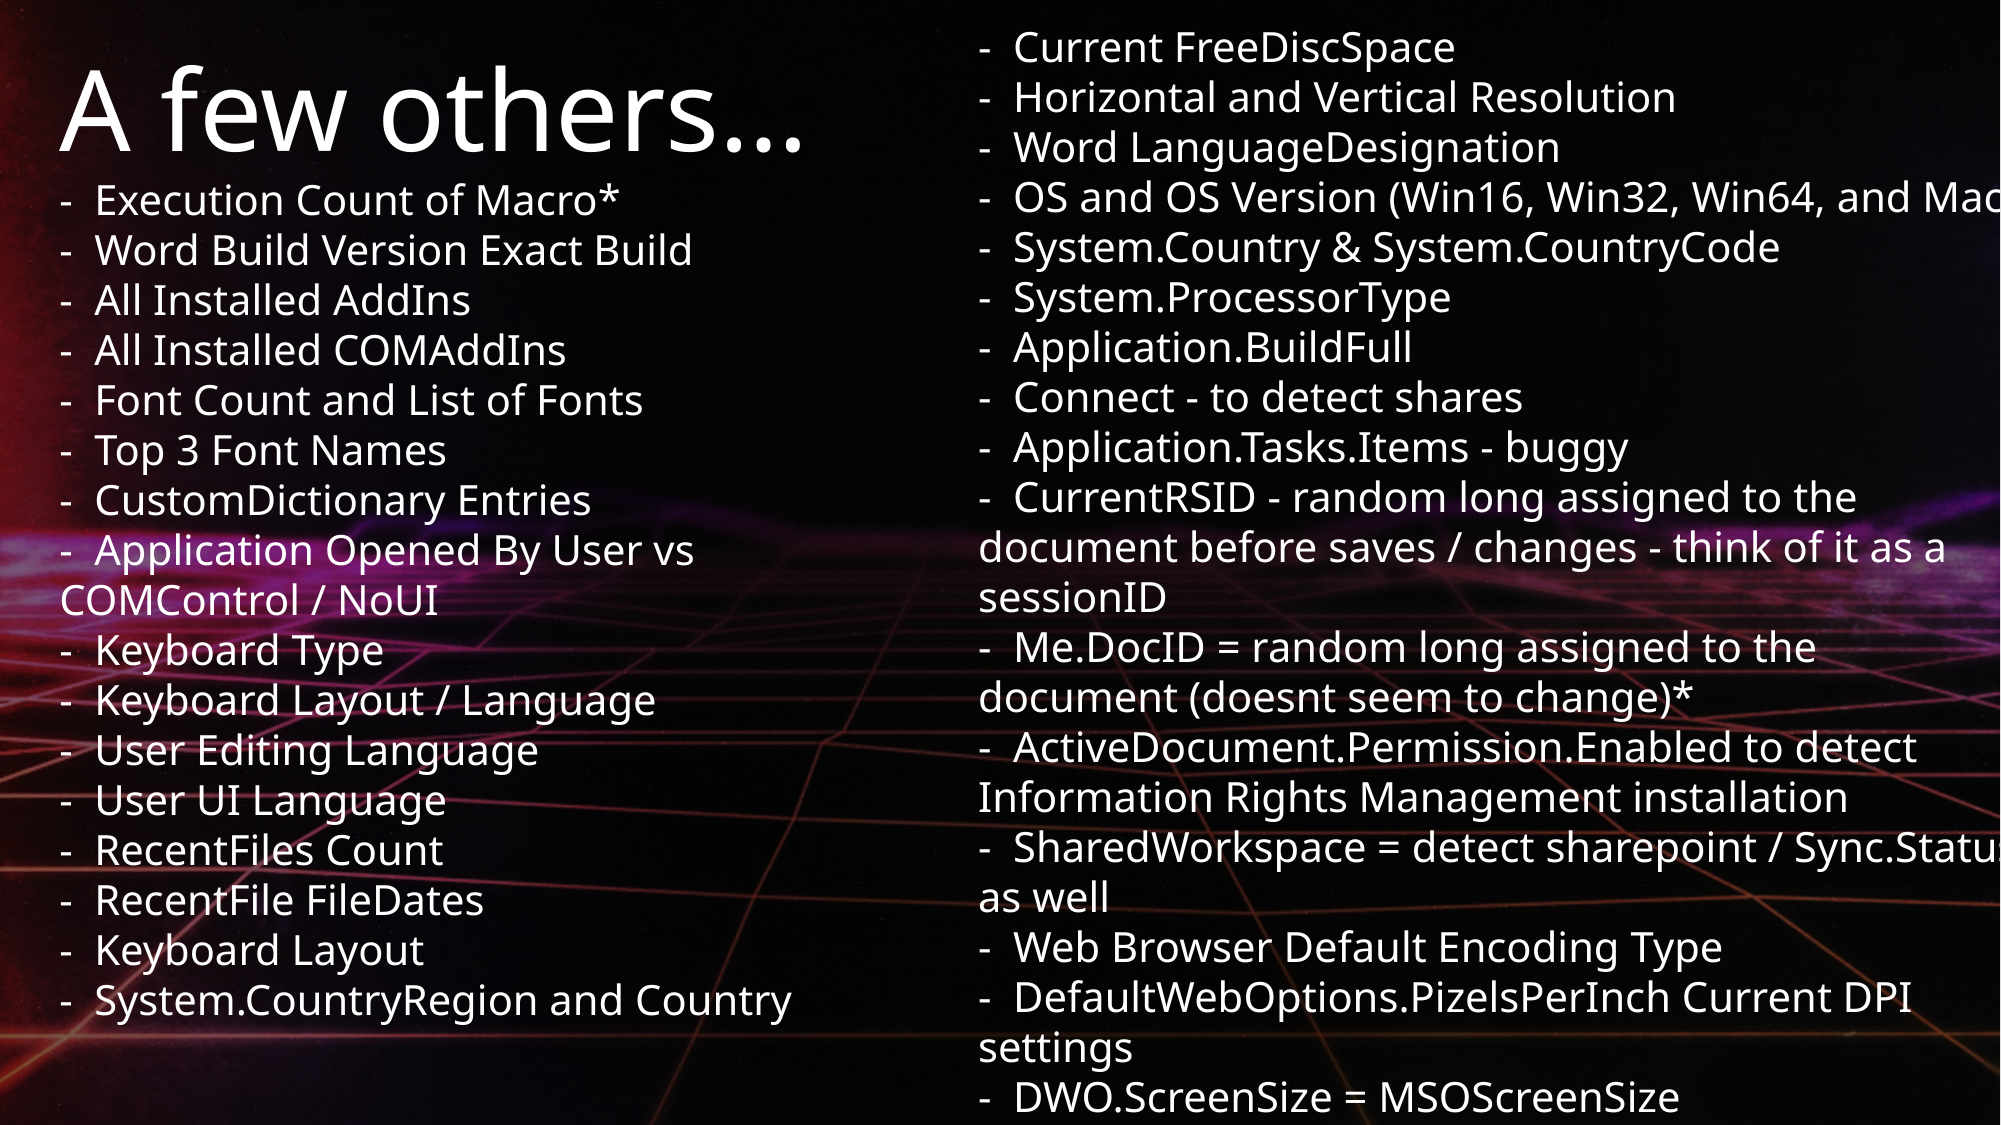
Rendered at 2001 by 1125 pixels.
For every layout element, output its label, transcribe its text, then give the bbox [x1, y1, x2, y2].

text_box - Current FreeDiscSpace - Horizontal and Vertical Resolution - Word LanguageDesignation - OS and OS Version (Win16, Win32, Win64, and Mac) - System.Country & System.CountryCode - System.ProcessorType - Application.BuildFull - Connect - to detect shares - Application.Tasks.Items - buggy - CurrentRSID - random long assigned to the document before saves / changes - think of it as a sessionID - Me.DocID = random long assigned to the document (doesnt seem to change)* - ActiveDocument.Permission.Enabled to detect Information Rights Management installation - SharedWorkspace = detect sharepoint / Sync.Status as well - Web Browser Default Encoding Type - DefaultWebOptions.PizelsPerInch Current DPI settings - DWO.ScreenSize = MSOScreenSize [963, 0, 2000, 1125]
text_box A few others… - Execution Count of Macro* - Word Build Version Exact Build - All Installed AddIns - All Installed COMAddIns - Font Count and List of Fonts - Top 3 Font Names - CustomDictionary Entries - Application Opened By User vs COMControl / NoUI - Keyboard Type - Keyboard Layout / Language - User Editing Language - User UI Language - RecentFiles Count - RecentFile FileDates - Keyboard Layout - System.CountryRegion and Country [44, 31, 963, 1125]
picture [0, 0, 963, 1125]
